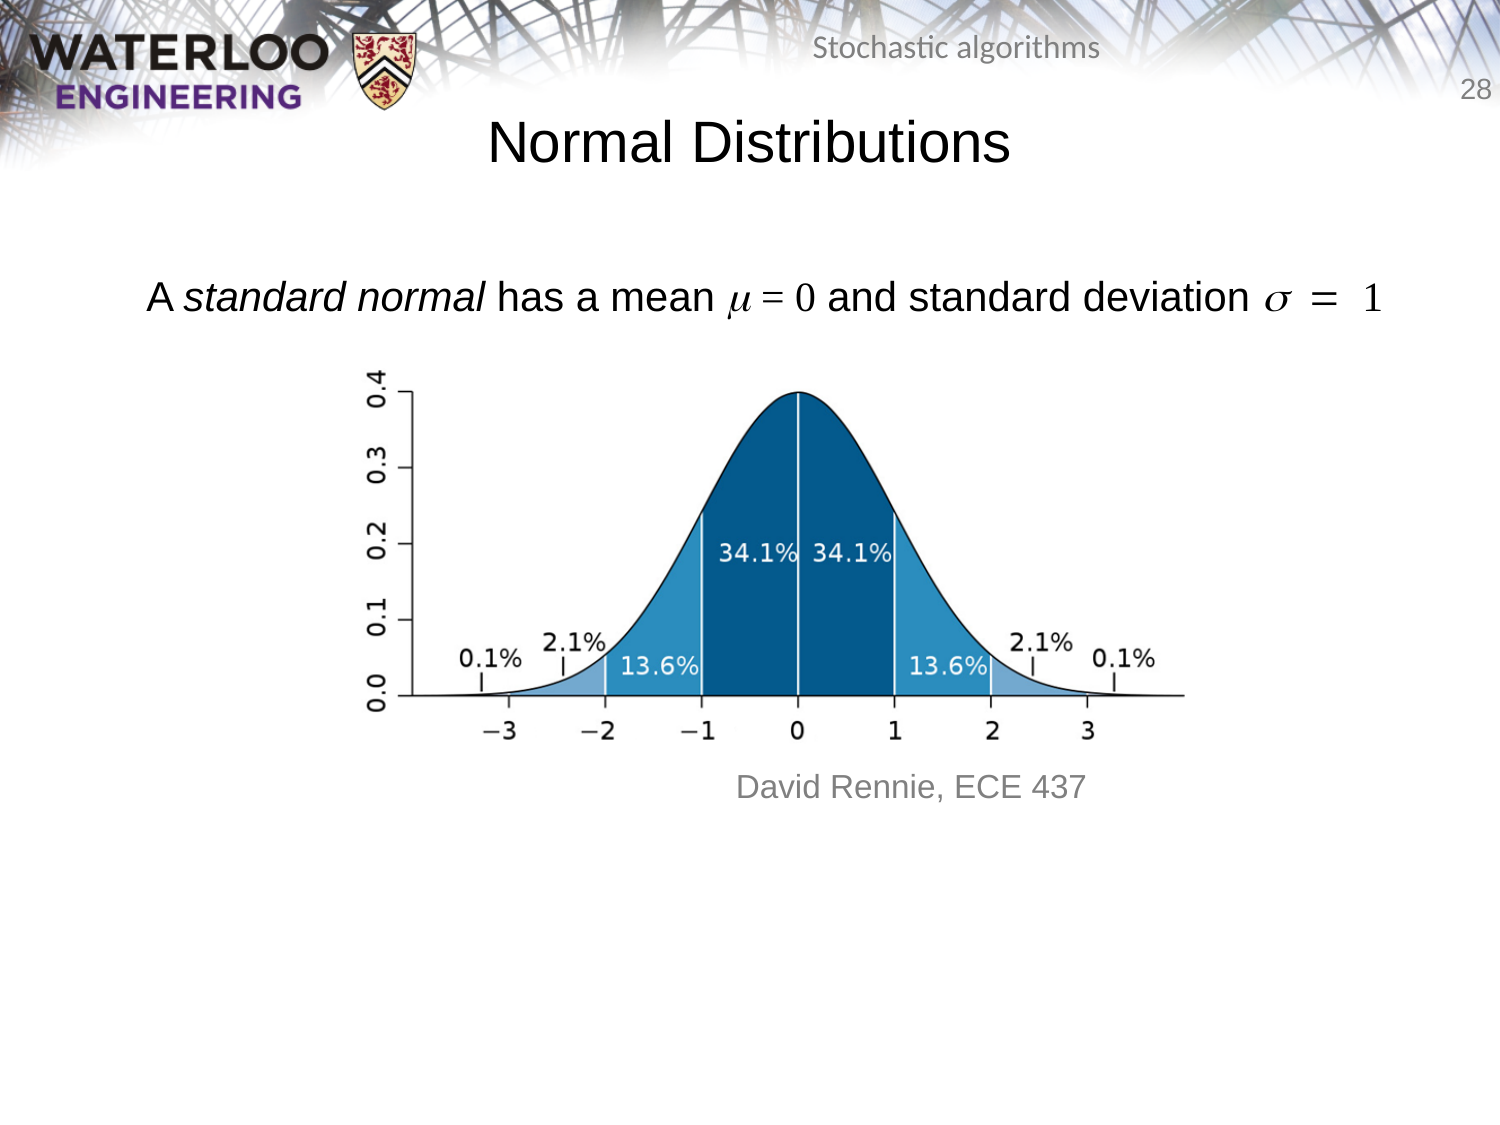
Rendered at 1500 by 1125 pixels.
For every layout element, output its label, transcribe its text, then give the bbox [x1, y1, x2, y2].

title Normal Distributions [74, 44, 1426, 233]
picture [0, 0, 1500, 1125]
list A standard normal has a mean m = 0 and standard deviation s = 1 [74, 262, 1426, 1006]
